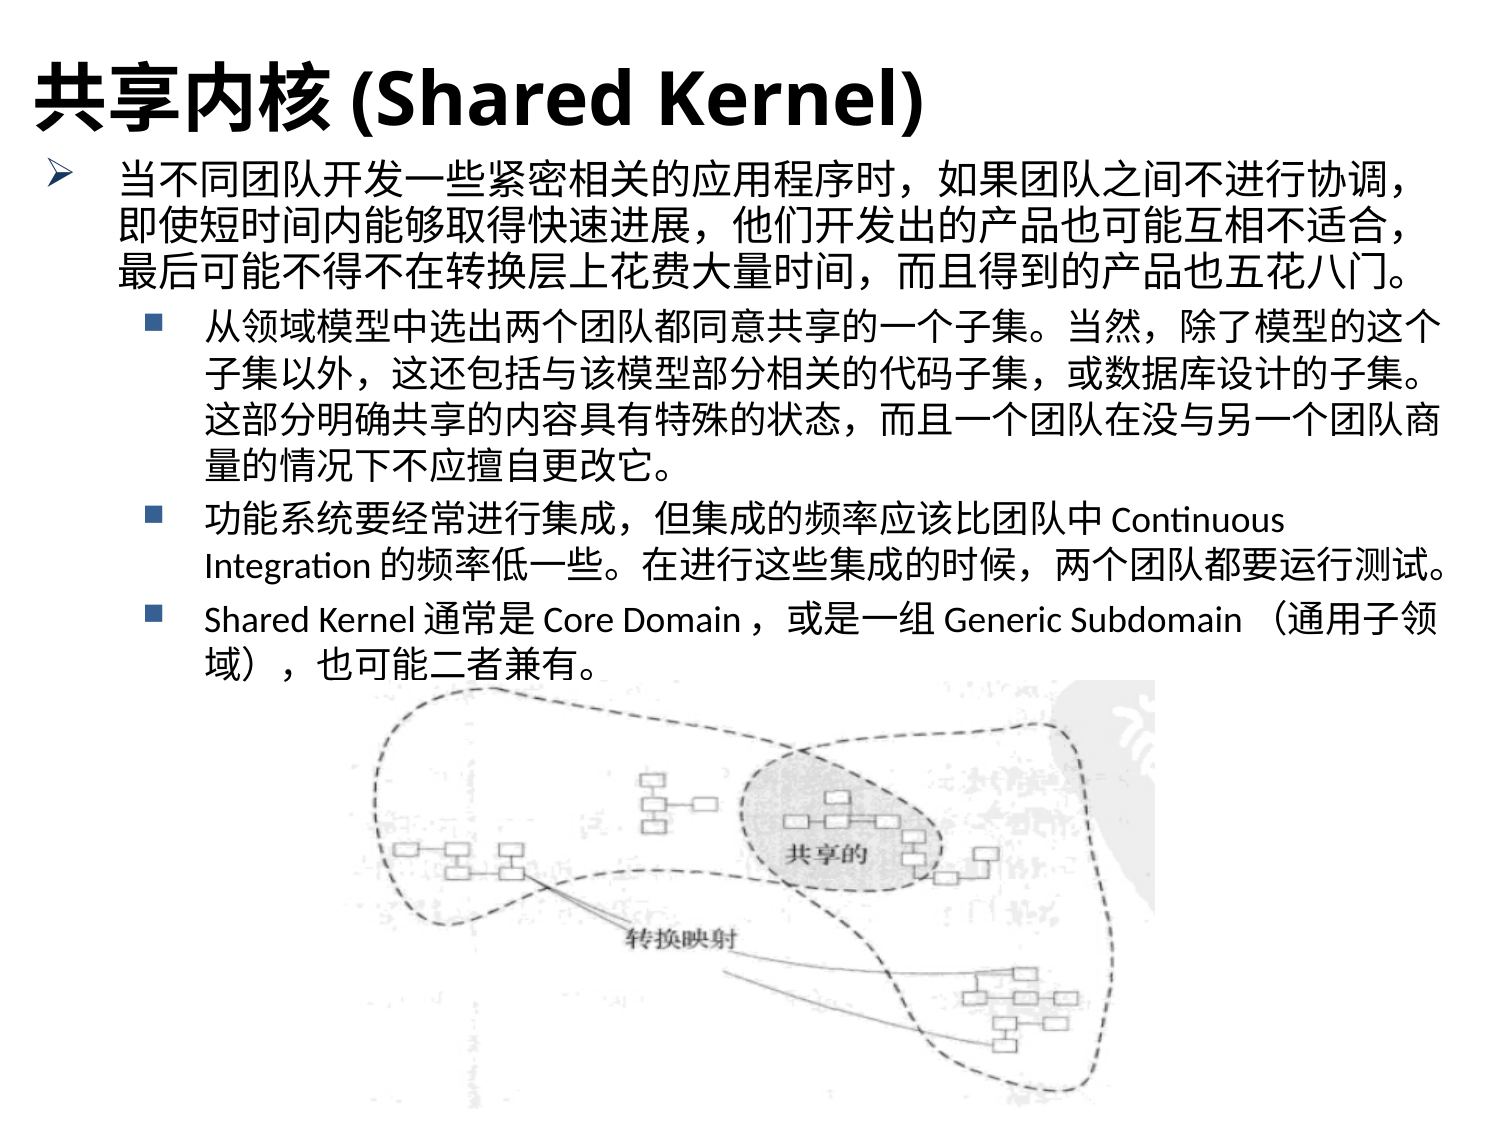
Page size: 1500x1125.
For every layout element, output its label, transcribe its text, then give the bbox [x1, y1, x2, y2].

text_box 共享内核(Shared Kernel) [17, 42, 1128, 149]
picture [332, 680, 1156, 1114]
text_box 当不同团队开发一些紧密相关的应用程序时，如果团队之间不进行协调，即使短时间内能够取得快速进展，他们开发出的产品也可能互相不适合，最后可能不得不在转换层上花费大量时间，而且得到的产品也五花八门。 从领域模型中选出两个团队都同意共享的一个子集。当然，除了模型的这个子集以外，这还包括与该模型部分相关的代码子集，或数据库设计的子集。这部分明确共享的内容具有特殊的状态，而且一个团队在没与另一个团队商量的情况下不应擅自更改它。 功能系统要经常进行集成，但集成的频率应该比团队中Continuous Integration的频率低一些。在进行这些集成的时候，两个团队都要运行测试。 Shared Kernel通常是Core Domain，或是一组Generic Subdomain（通用子领域），也可能二者兼有。 [29, 149, 1459, 716]
